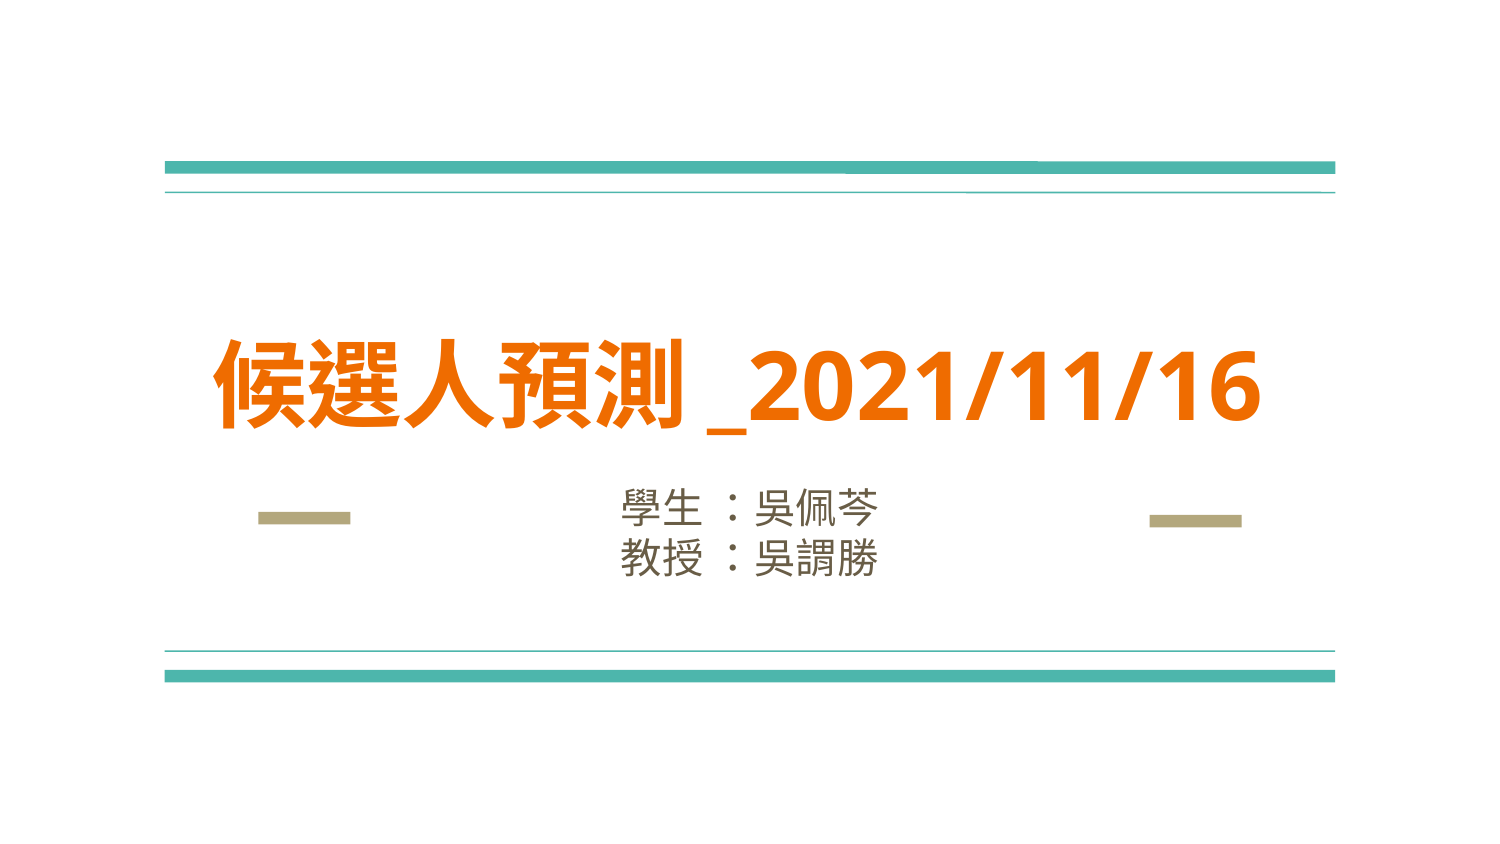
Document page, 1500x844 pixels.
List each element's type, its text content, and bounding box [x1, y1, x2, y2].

text_box 學生 ：吳佩芩 教授 ：吳謂勝 [350, 467, 1150, 598]
text_box 候選人預測_2021/11/16 [164, 287, 1336, 455]
